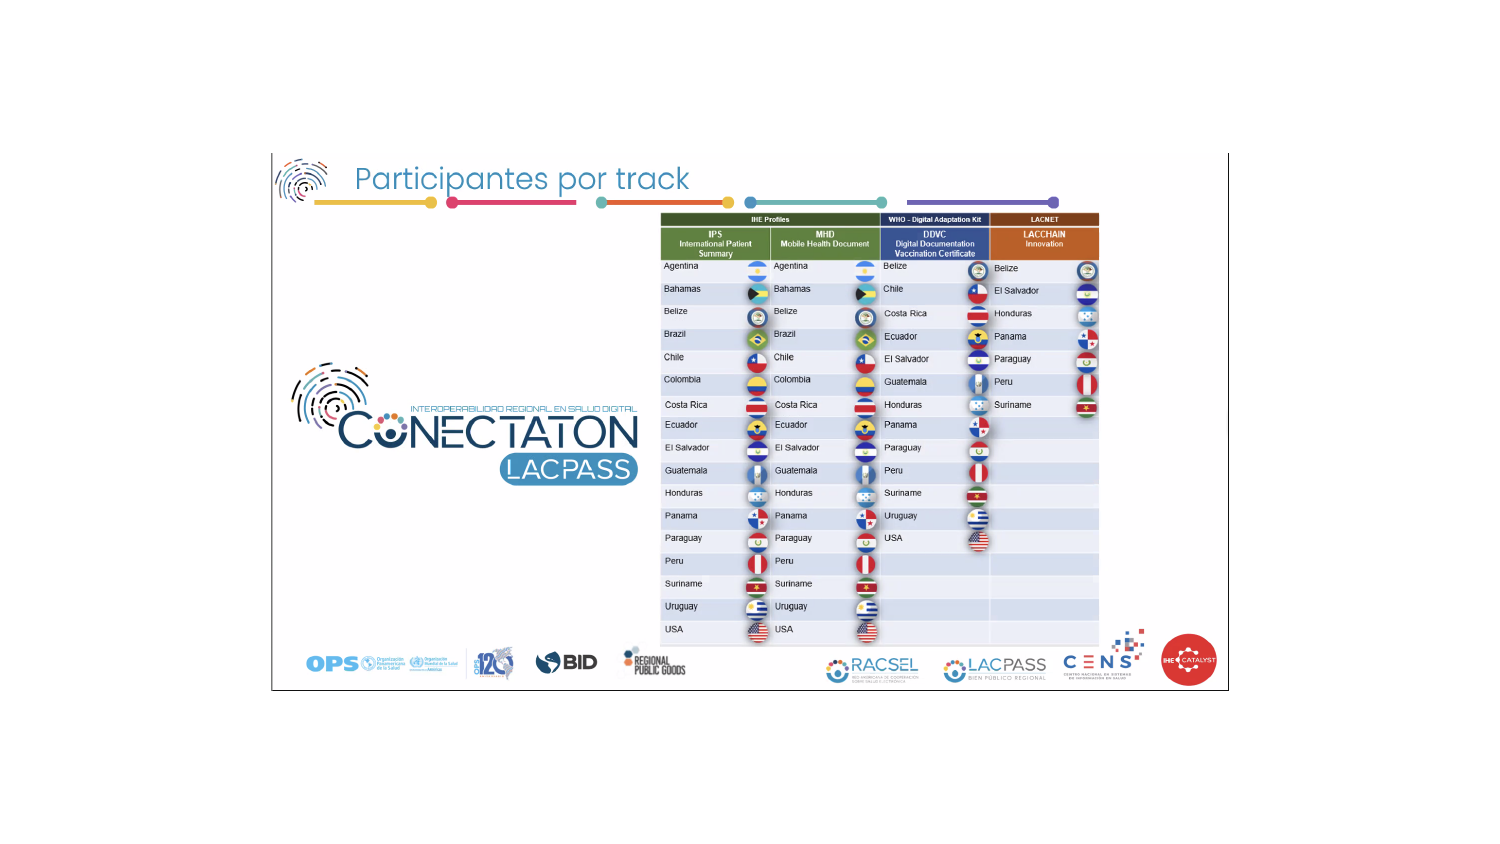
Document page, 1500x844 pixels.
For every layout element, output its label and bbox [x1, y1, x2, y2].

picture [271, 152, 1229, 691]
